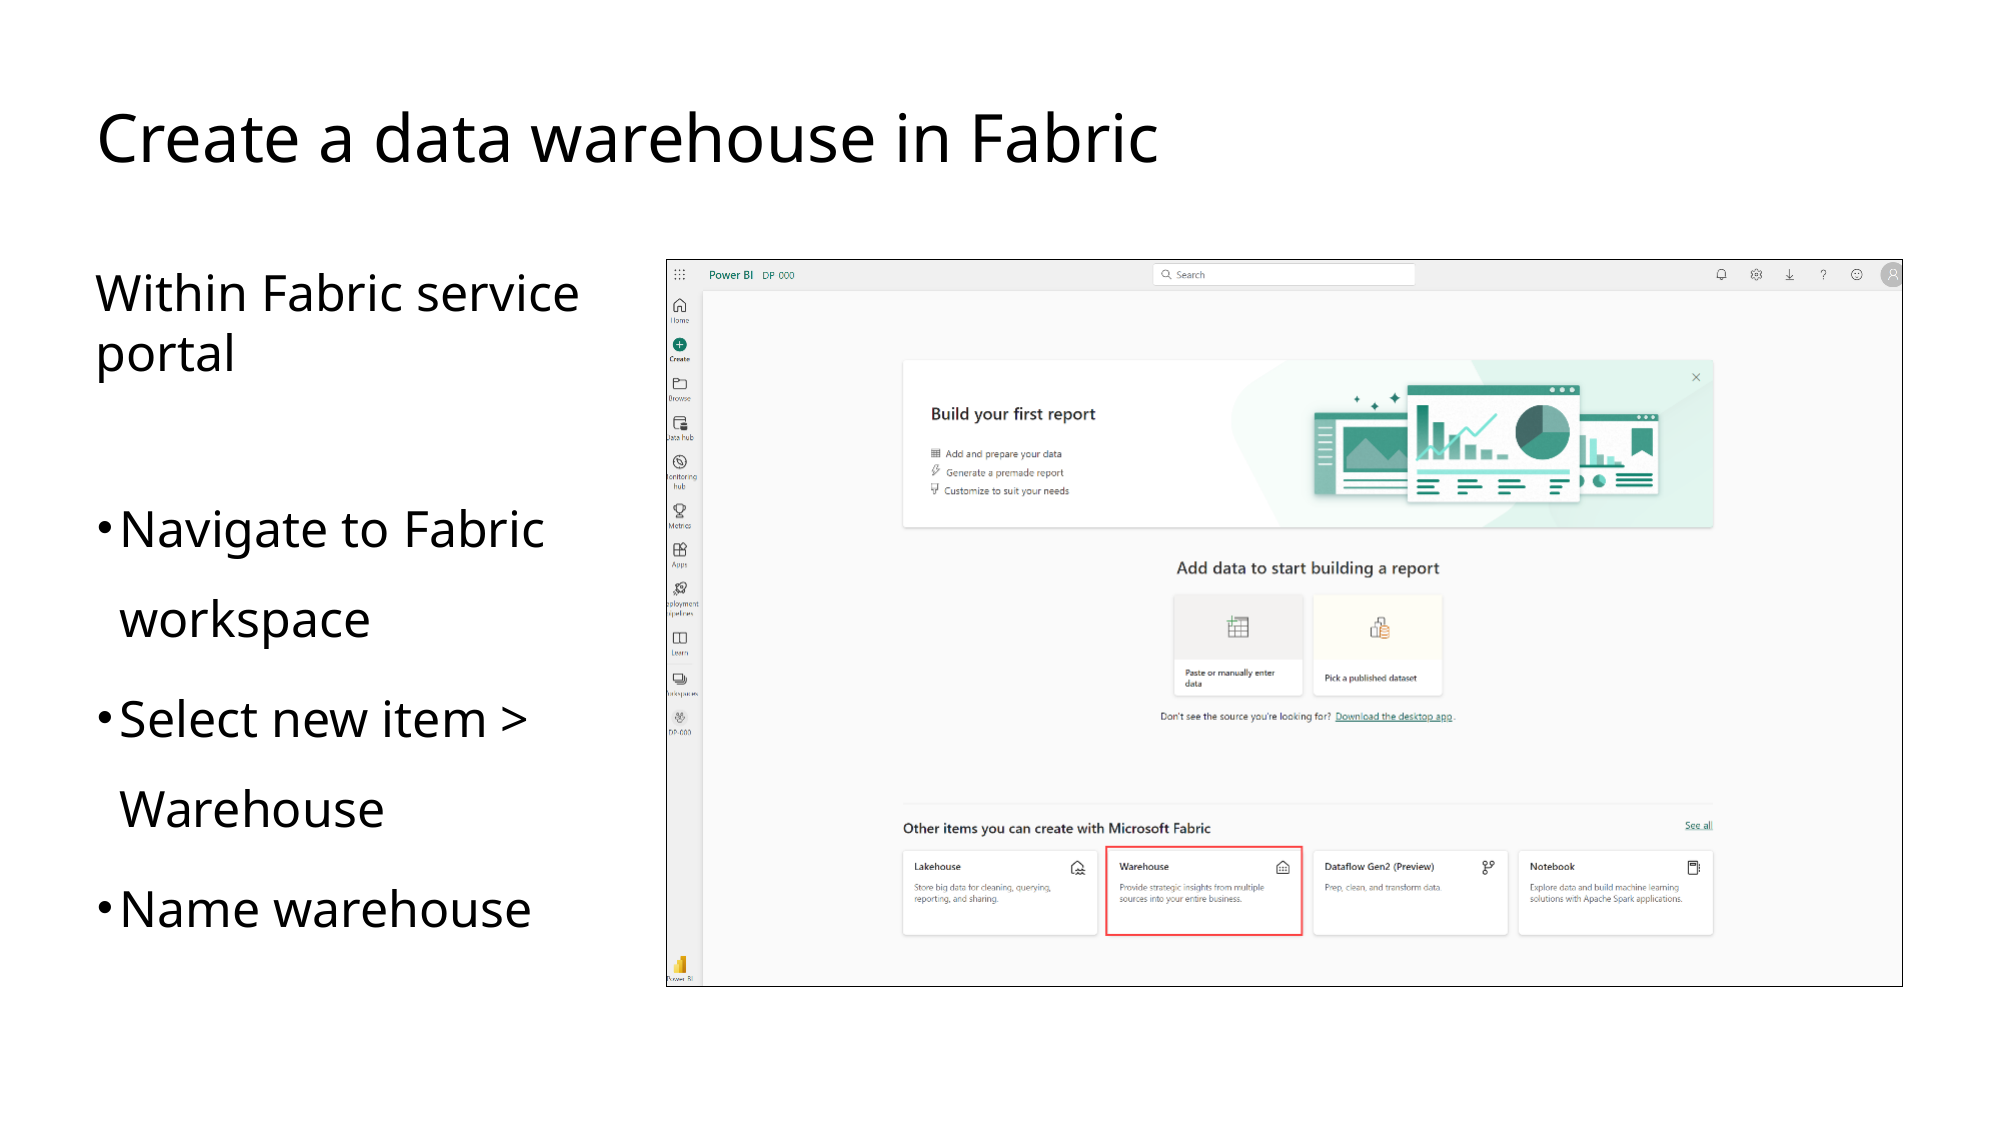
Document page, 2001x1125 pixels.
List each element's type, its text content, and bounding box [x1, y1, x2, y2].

title Create a data warehouse in Fabric [96, 96, 1909, 177]
picture [666, 259, 1904, 987]
list Within Fabric service portal [95, 261, 617, 383]
list Navigate to Fabric workspace Select new item > Warehouse Name warehouse [97, 467, 618, 935]
